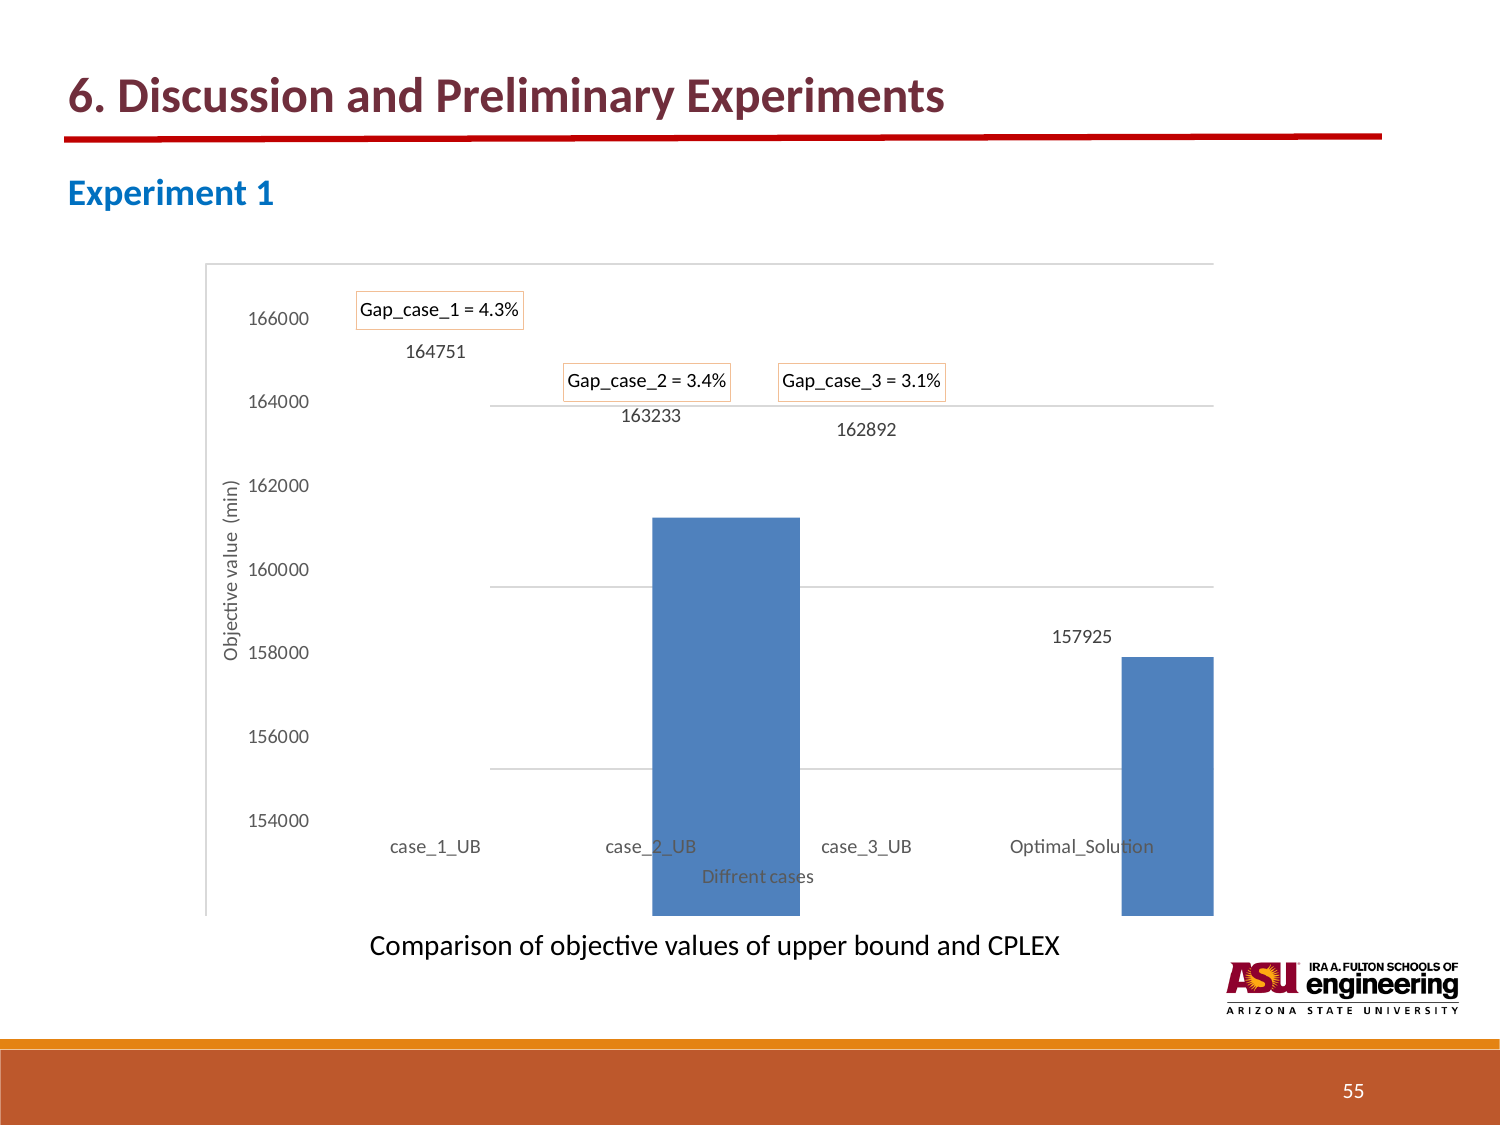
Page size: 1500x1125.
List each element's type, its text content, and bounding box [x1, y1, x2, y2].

text_box 6. Discussion and Preliminary Experiments [53, 55, 1350, 131]
slide_number 55 [1218, 1059, 1380, 1120]
text_box Comparison of objective values of upper bound and CPLEX [215, 926, 1222, 969]
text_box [63, 135, 1383, 141]
picture [1220, 955, 1465, 1021]
text_box Experiment 1 [53, 160, 1275, 221]
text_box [185, 243, 1218, 920]
